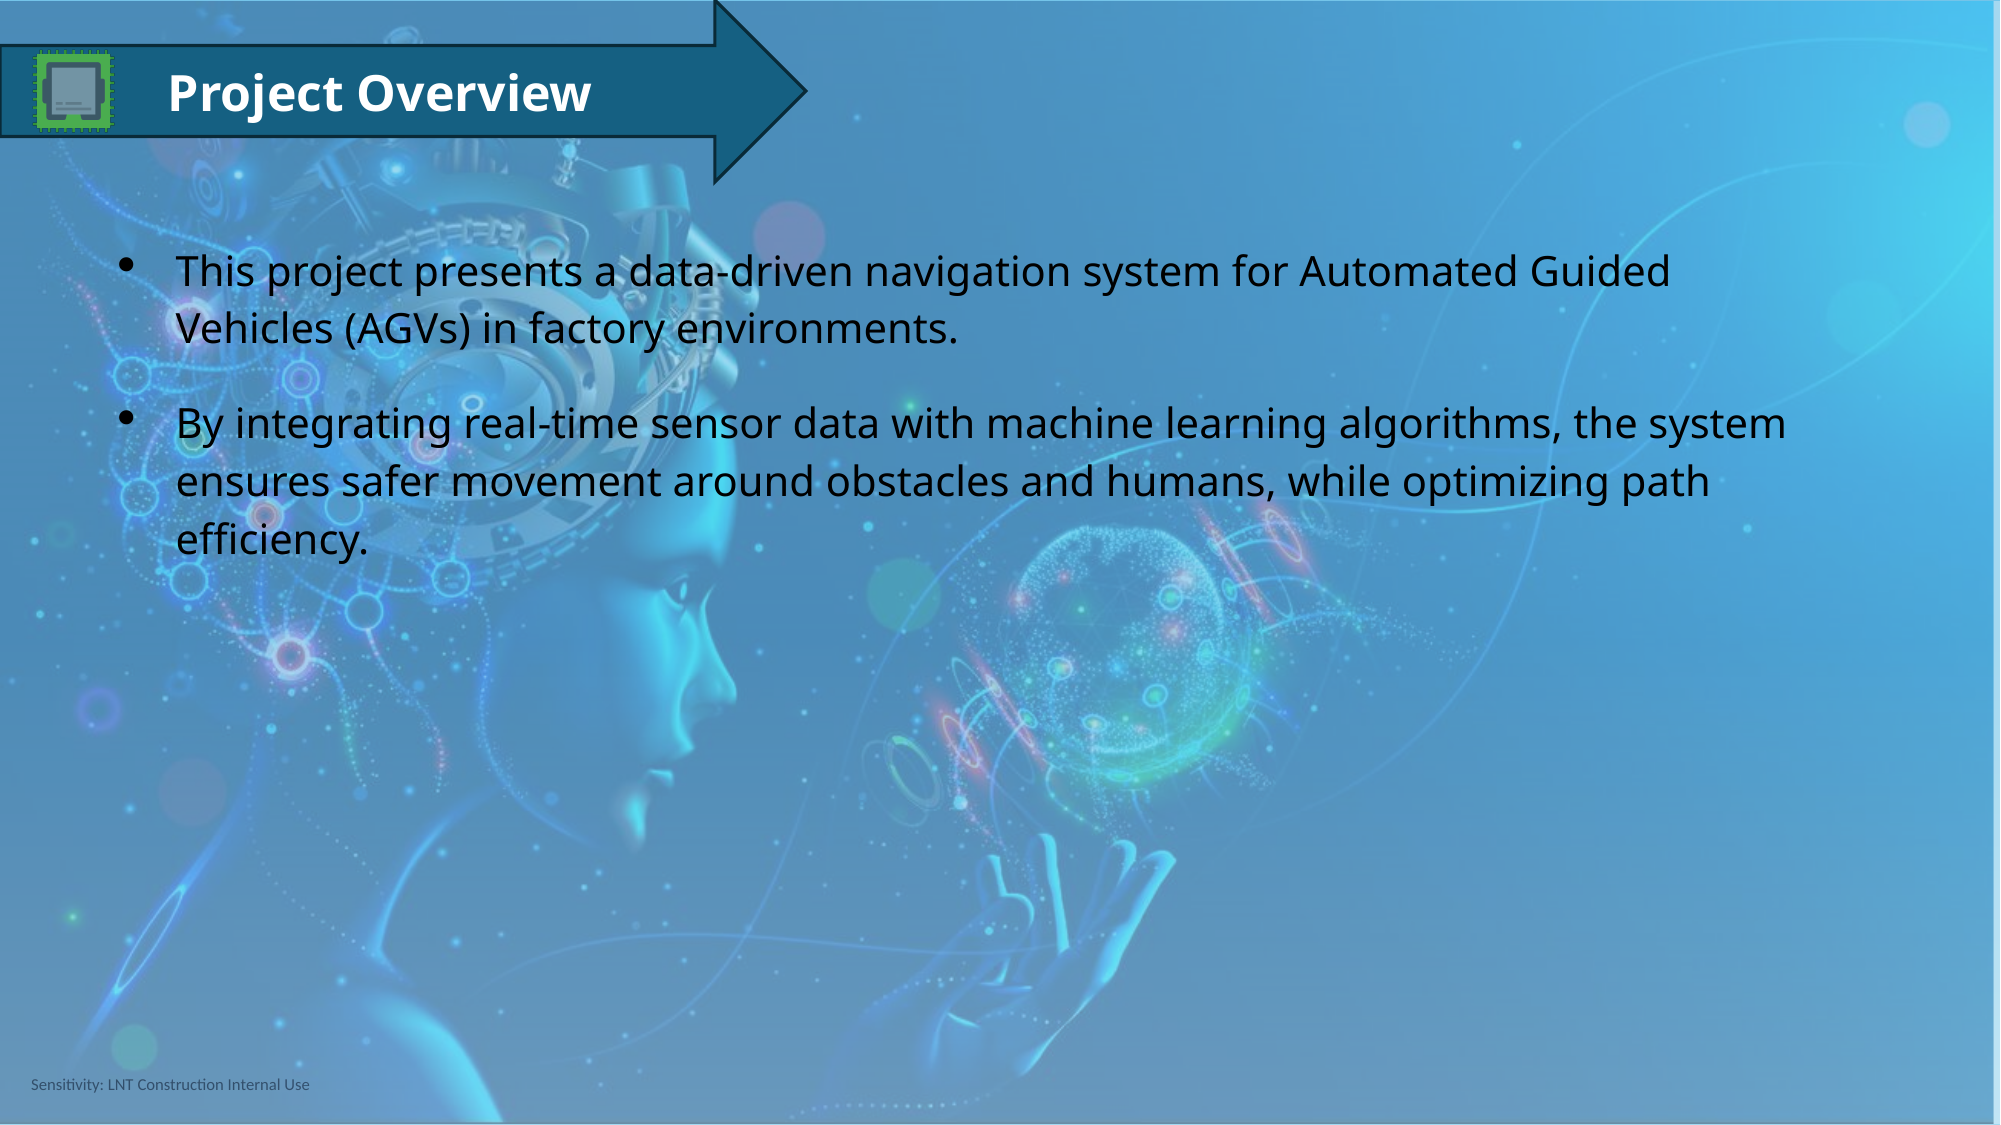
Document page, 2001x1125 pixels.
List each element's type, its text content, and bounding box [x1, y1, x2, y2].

text_box Project Overview [0, 0, 809, 186]
picture [29, 46, 118, 135]
list This project presents a data-driven navigation system for Automated Guided Vehicles (AGVs) in factory environments. By integrating real-time sensor data with machine learning algorithms, the system ensures safer movement around obstacles and humans, while optimizing path efficiency. [104, 229, 1830, 944]
